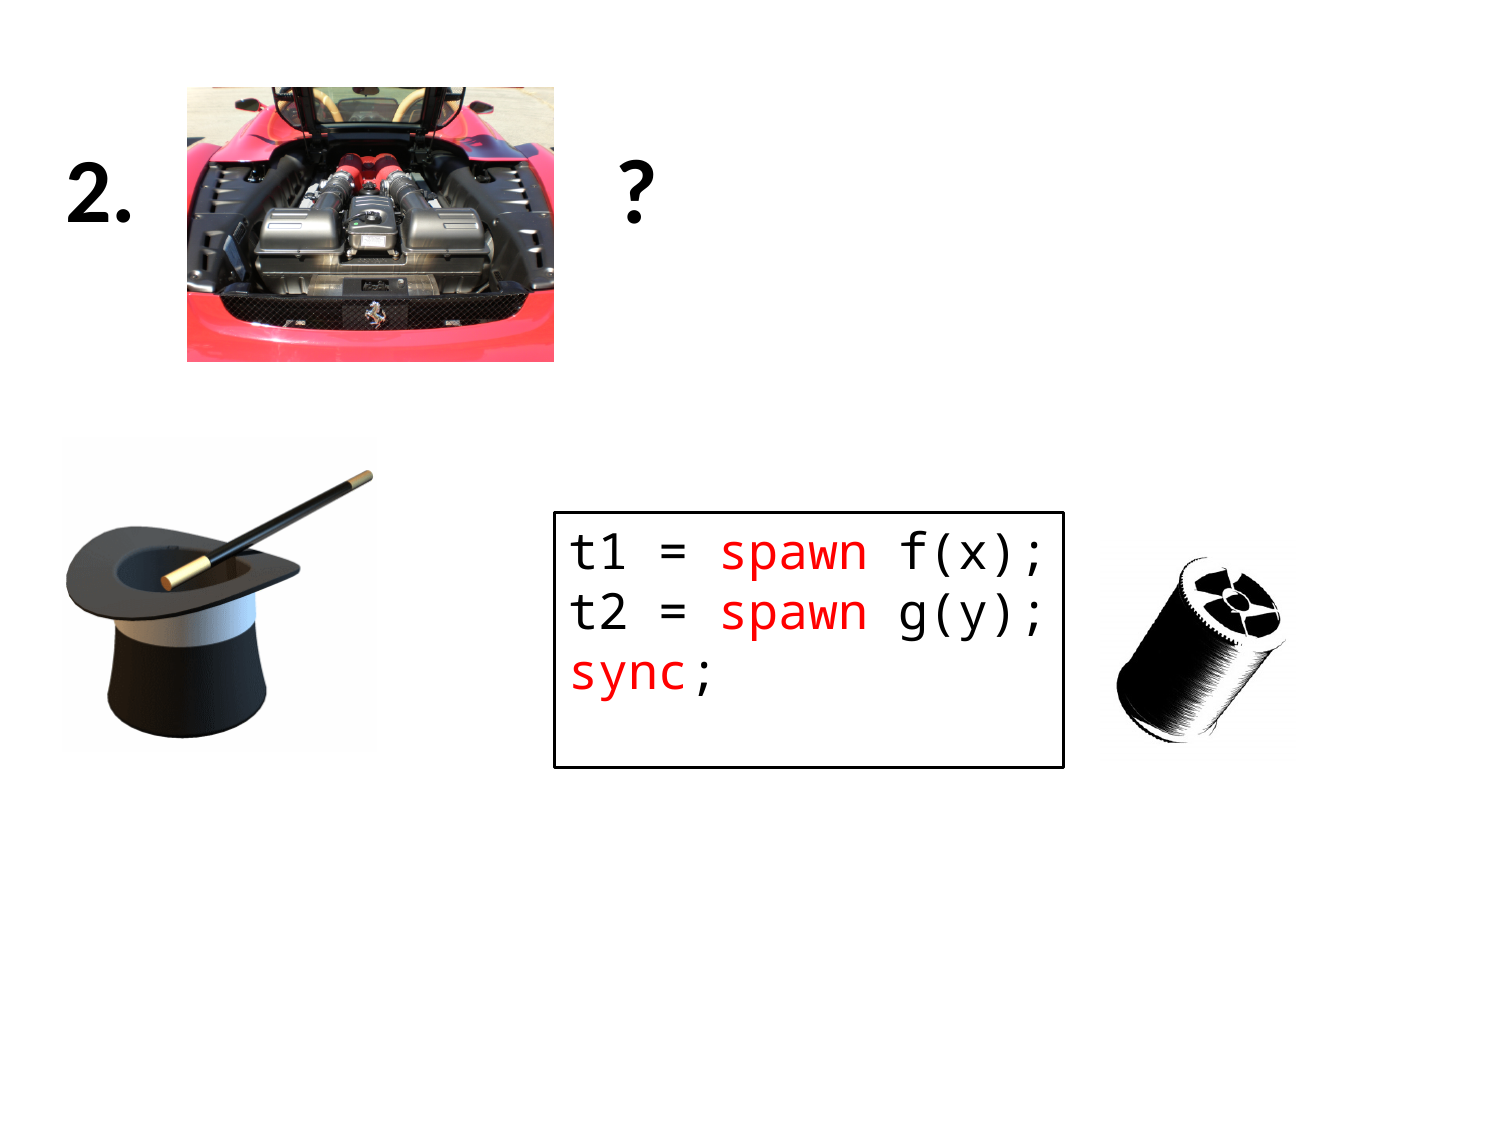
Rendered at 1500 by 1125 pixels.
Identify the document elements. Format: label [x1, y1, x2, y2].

text_box [600, 124, 673, 250]
text_box [554, 512, 1064, 768]
picture [1099, 537, 1296, 762]
picture [187, 87, 554, 363]
picture [62, 437, 377, 752]
text_box [50, 123, 152, 249]
